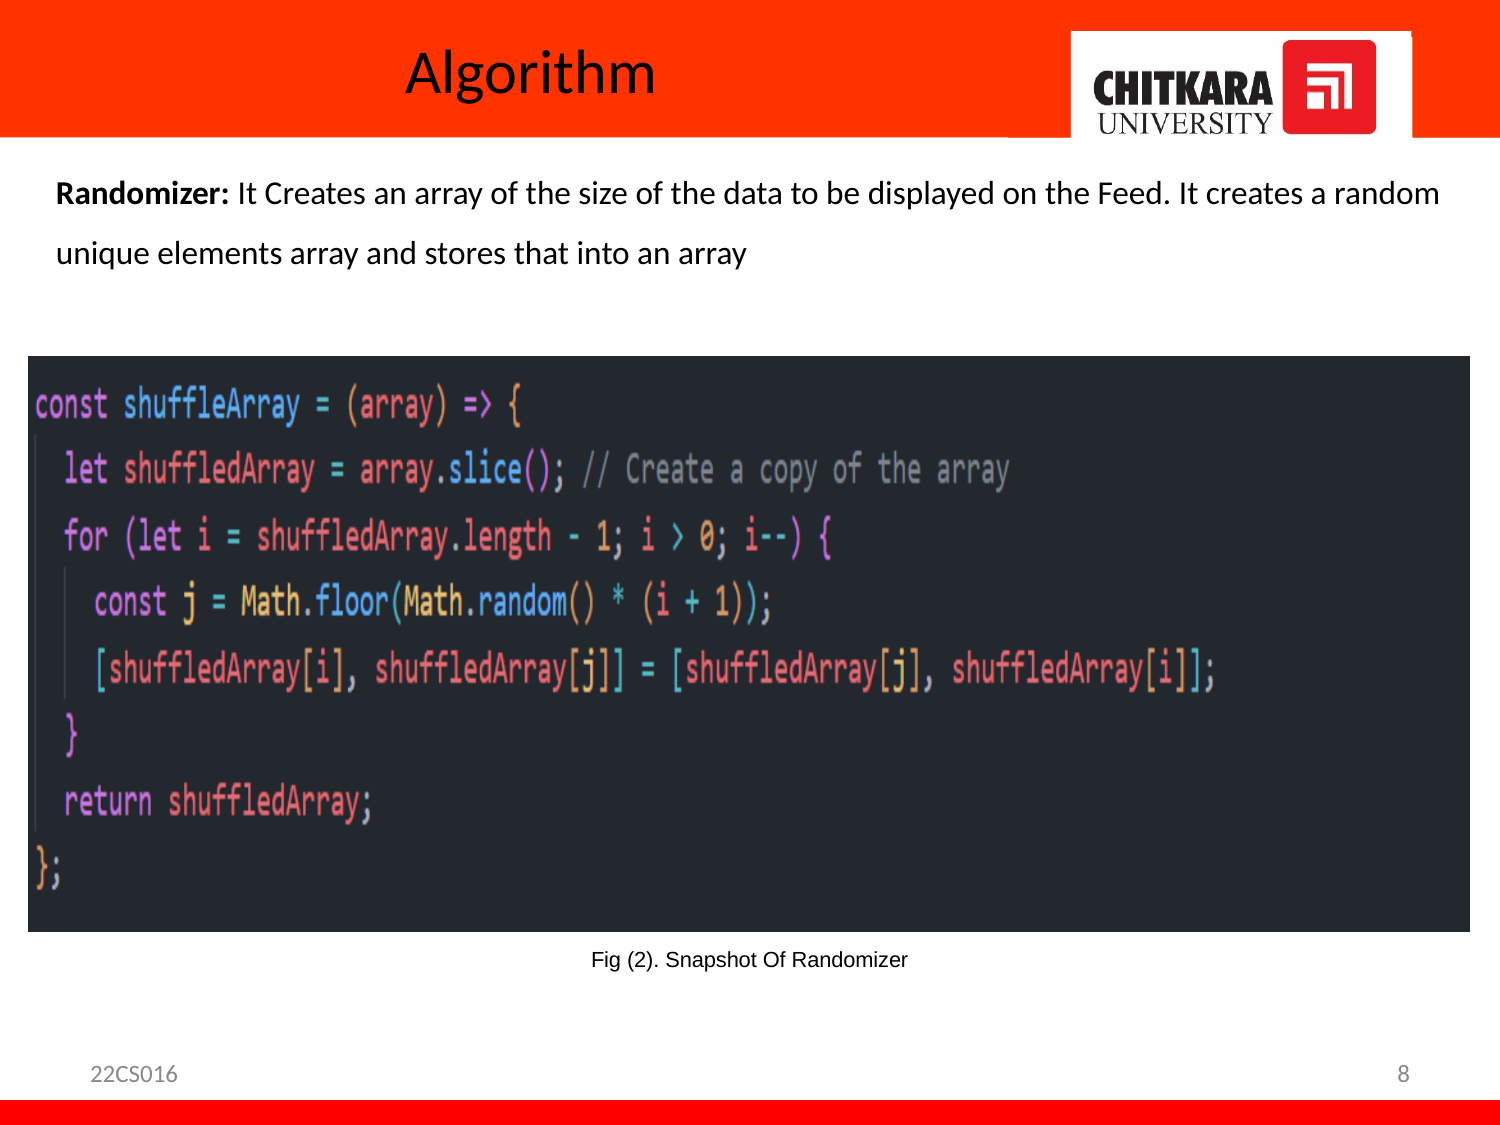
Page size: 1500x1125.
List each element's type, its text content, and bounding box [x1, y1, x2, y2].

title Algorithm [0, 0, 1063, 138]
list Randomizer: It Creates an array of the size of the data to be displayed on the Feed. It creates a random unique elements array and stores that into an array [22, 143, 1477, 1043]
text_box Fig (2). Snapshot Of Randomizer [374, 940, 1125, 980]
picture [1074, 37, 1391, 138]
slide_number 22CS016 [75, 1042, 425, 1103]
picture [28, 356, 1470, 933]
slide_number 8 [1074, 1042, 1425, 1103]
